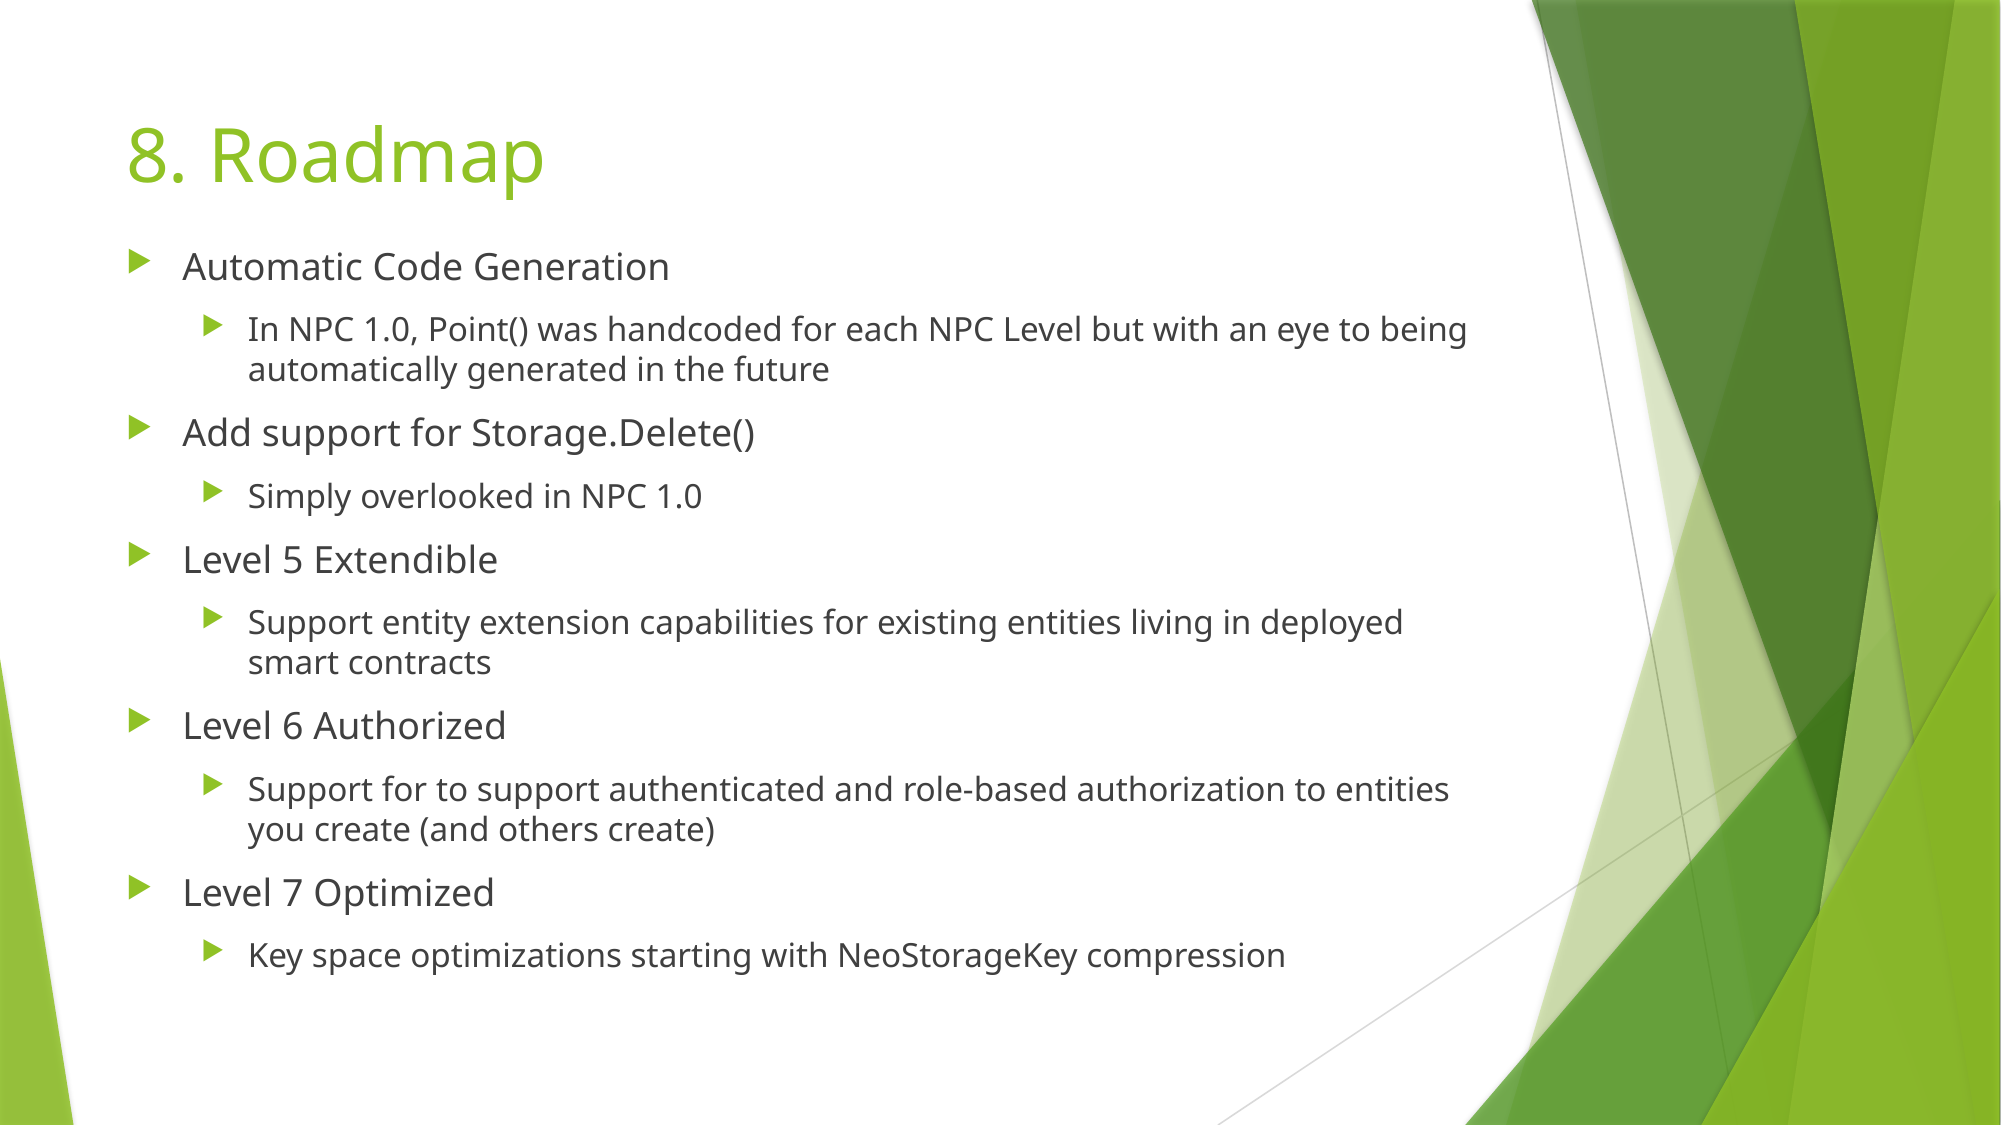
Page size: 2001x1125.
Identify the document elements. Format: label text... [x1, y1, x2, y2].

list Automatic Code Generation In NPC 1.0, Point() was handcoded for each NPC Level but with an eye to being automatically generated in the future Add support for Storage.Delete() Simply overlooked in NPC 1.0 Level 5 Extendible Support entity extension capabilities for existing entities living in deployed smart contracts Level 6 Authorized Support for to support authenticated and role-based authorization to entities you create (and others create) Level 7 Optimized Key space optimizations starting with NeoStorageKey compression [111, 235, 1522, 1125]
title 8. Roadmap [111, 99, 1522, 235]
